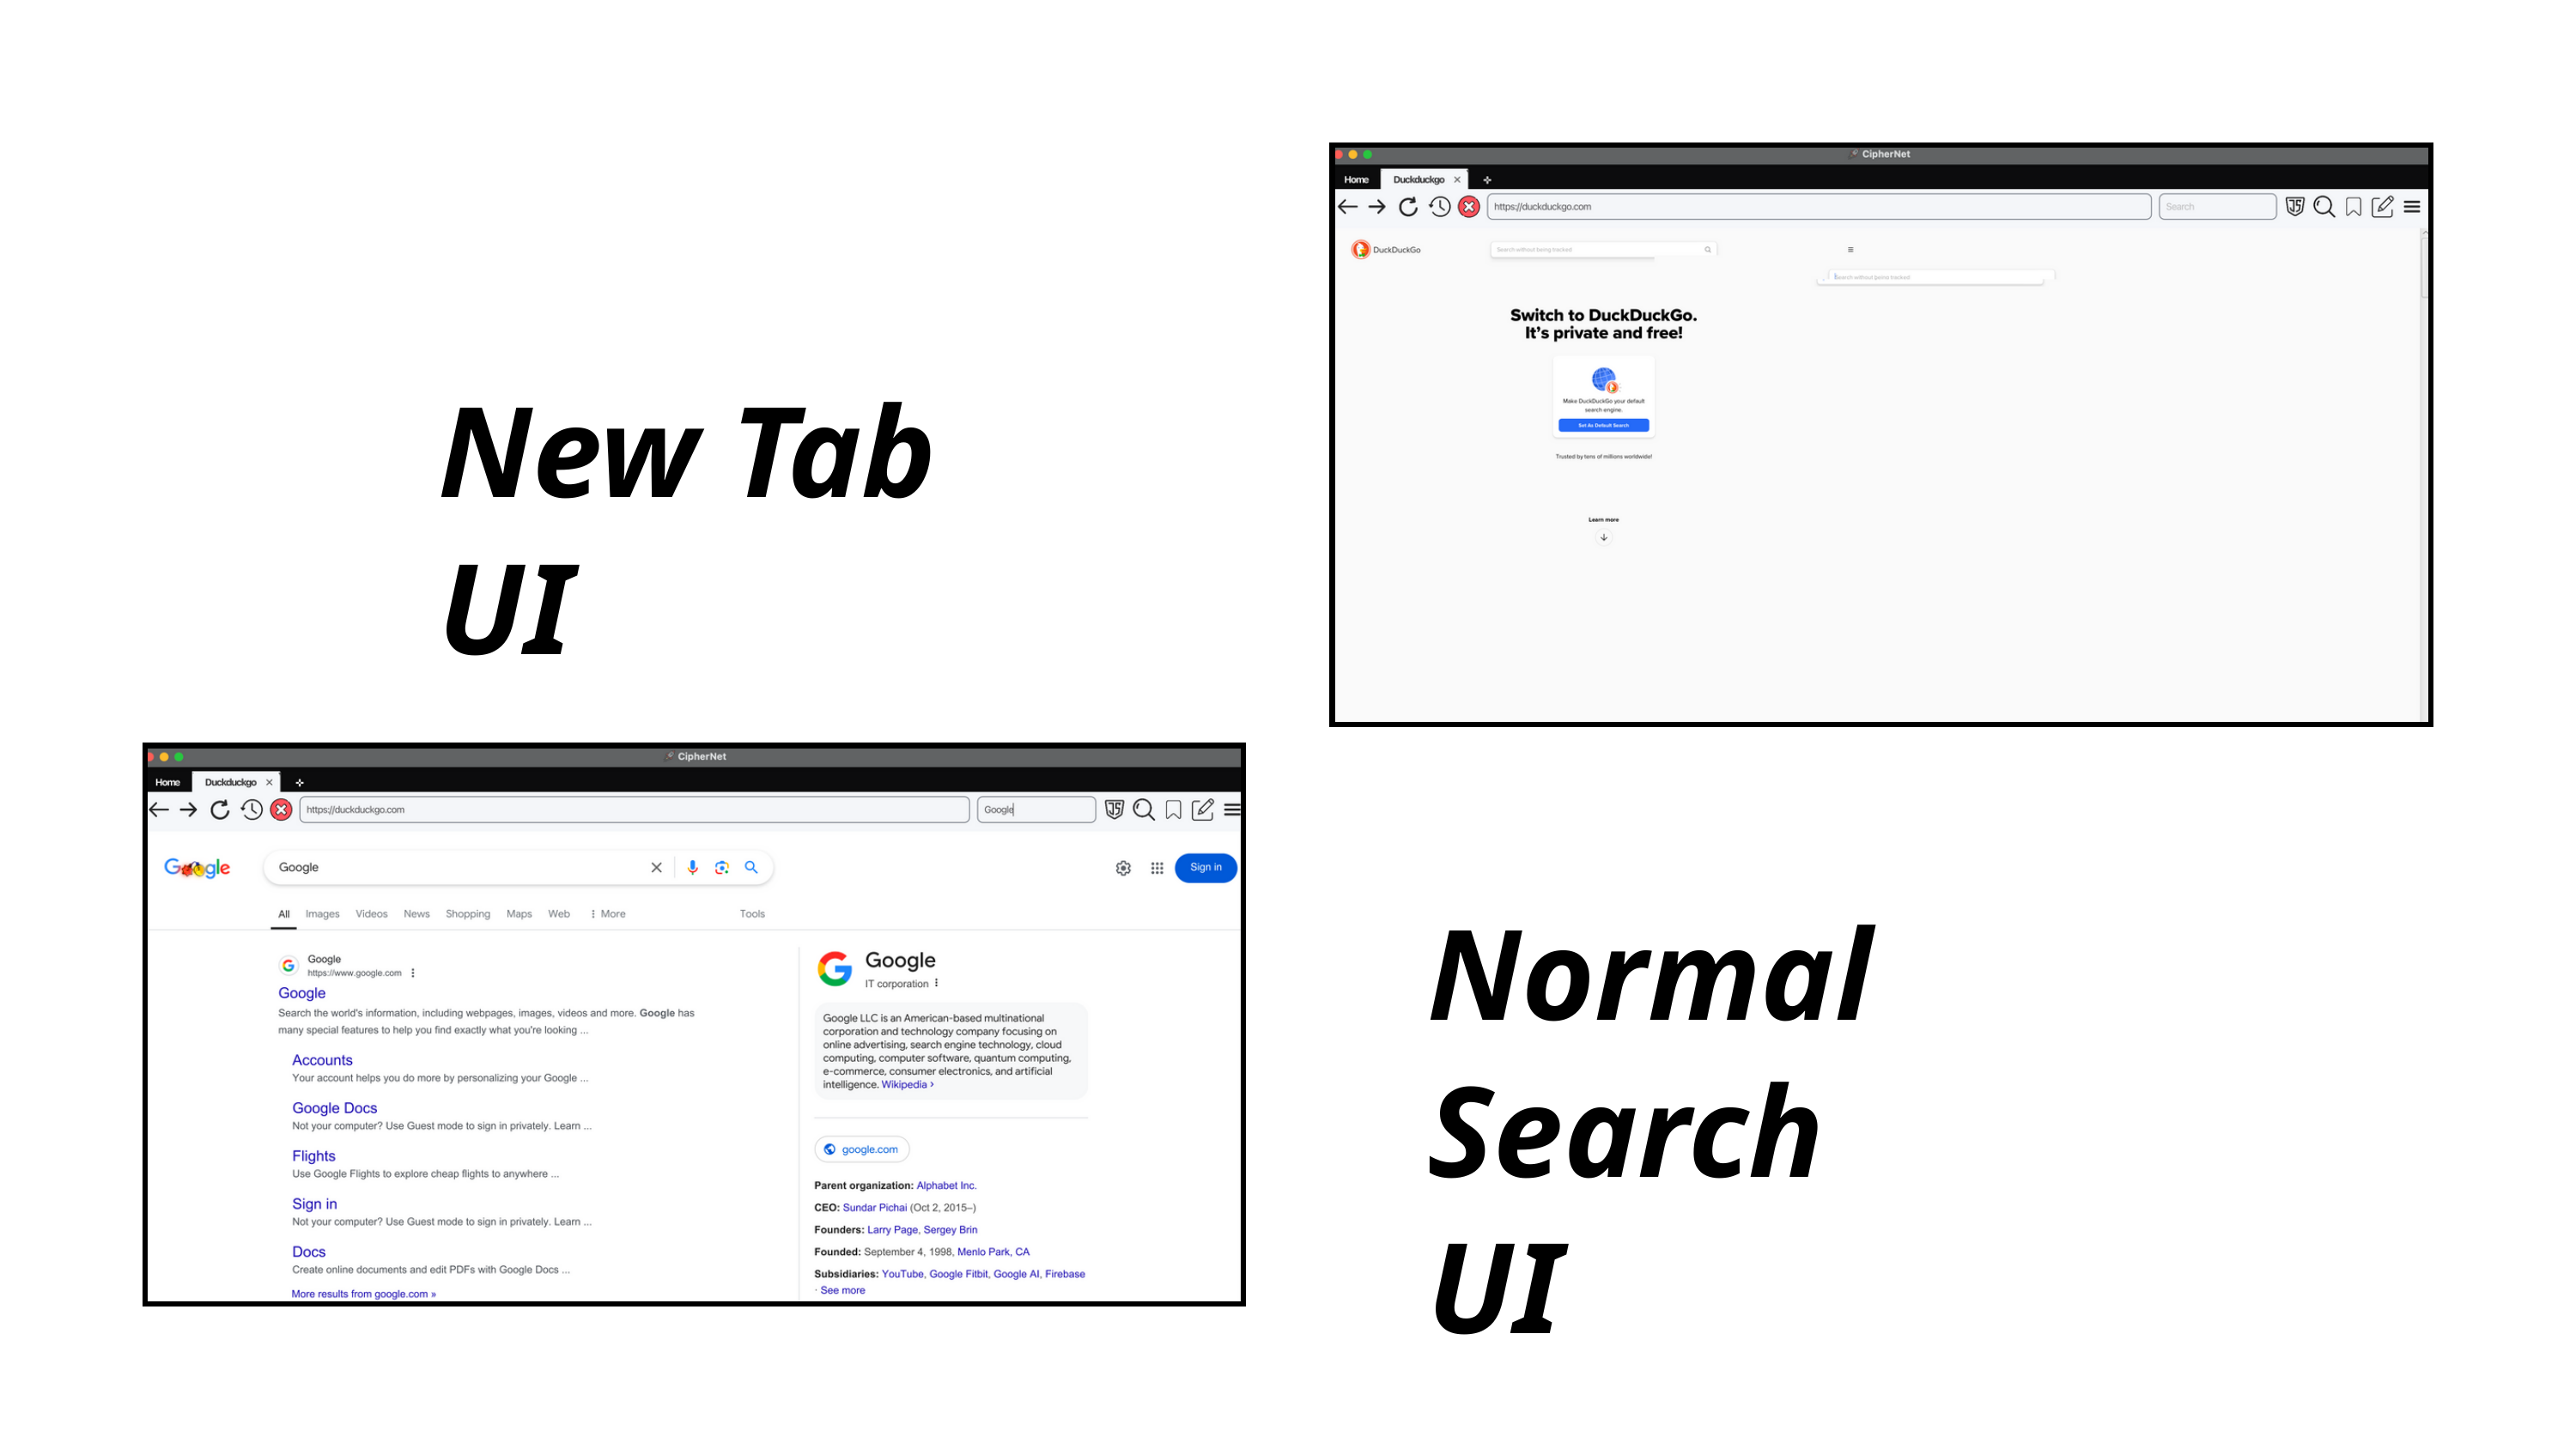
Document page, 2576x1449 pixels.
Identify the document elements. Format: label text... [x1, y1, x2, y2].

text_box [144, 745, 1244, 1304]
text_box [1332, 144, 2432, 724]
text_box New Tab UI [438, 366, 1005, 680]
text_box Normal Search UI [1427, 888, 1940, 1359]
